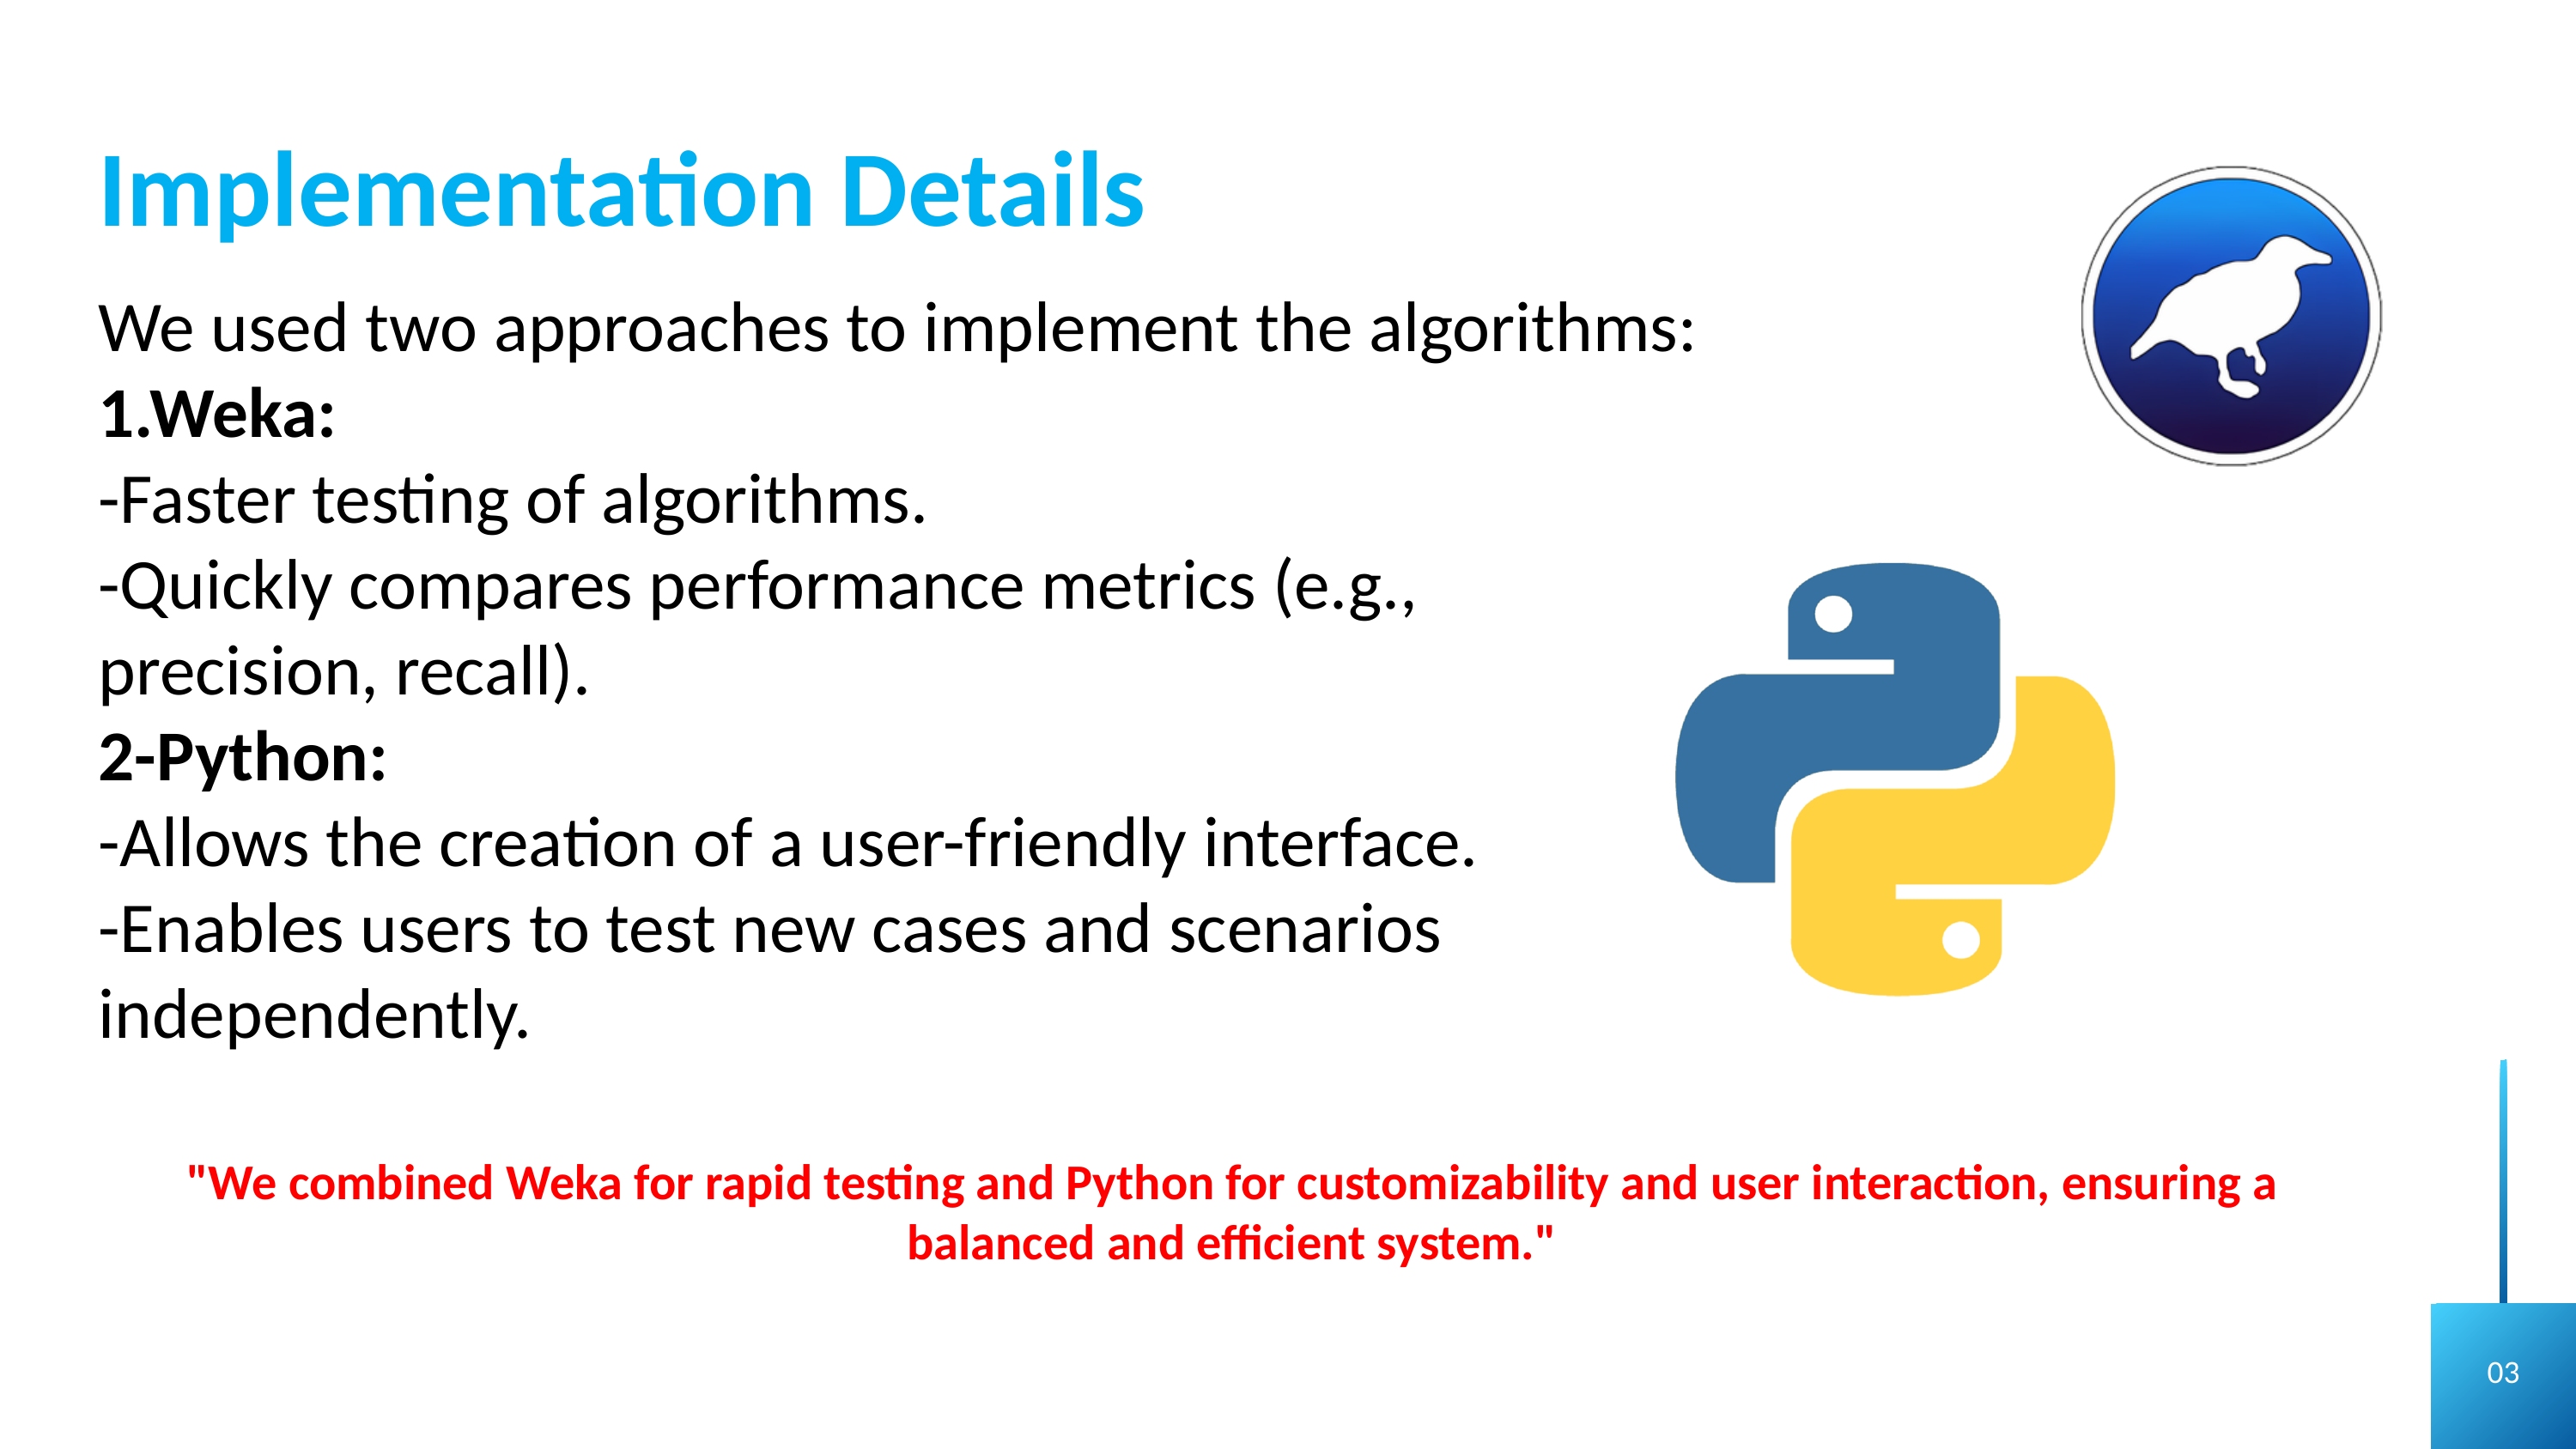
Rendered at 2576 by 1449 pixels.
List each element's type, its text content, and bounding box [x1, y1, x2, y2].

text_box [2430, 1303, 2576, 1449]
picture [1609, 498, 2181, 1059]
picture [2081, 166, 2384, 467]
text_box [2500, 1059, 2507, 1302]
text_box We used two approaches to implement the algorithms: 1.Weka: -Faster testing of algorithms. -Quickly compares performance metrics (e.g., precision, recall). 2-Python: -Allows the creation of a user-friendly interface. -Enables users to test new cases and scenarios independently. [85, 273, 1722, 1145]
text_box Implementation Details [85, 112, 1327, 254]
text_box "We combined Weka for rapid testing and Python for customizability and user interaction, ensuring a balanced and efficient system." [132, 1143, 2332, 1336]
